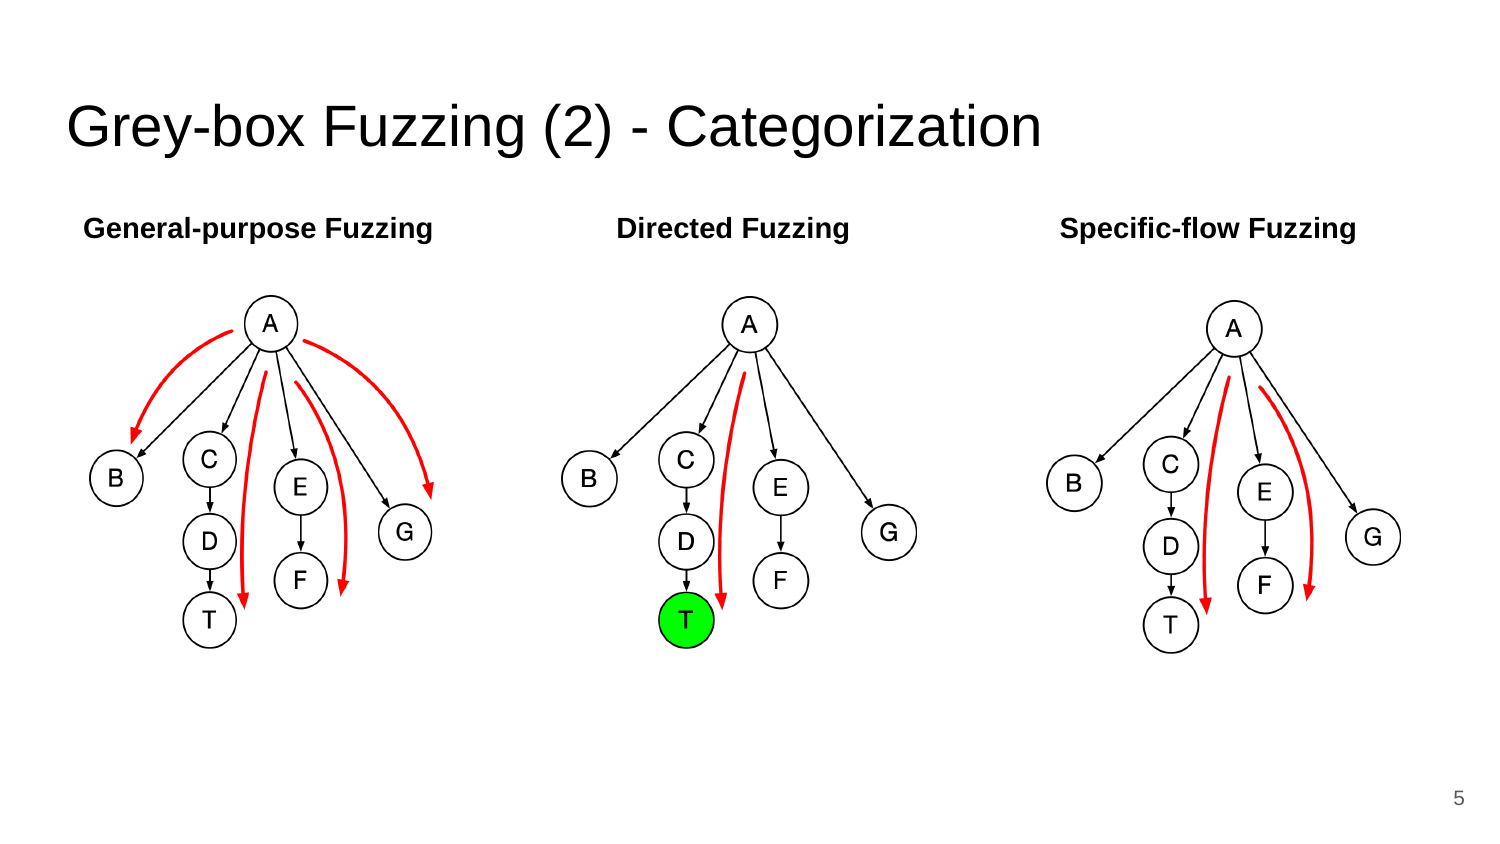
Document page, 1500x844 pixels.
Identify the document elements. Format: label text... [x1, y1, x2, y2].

slide_number 5 [1389, 764, 1480, 830]
list Specific-flow Fuzzing [1001, 189, 1416, 750]
list Directed Fuzzing [526, 189, 941, 750]
list General-purpose Fuzzing [51, 189, 466, 750]
picture [1046, 299, 1401, 655]
picture [89, 294, 444, 649]
picture [561, 294, 917, 650]
title Grey-box Fuzzing (2) - Categorization [51, 72, 1449, 167]
